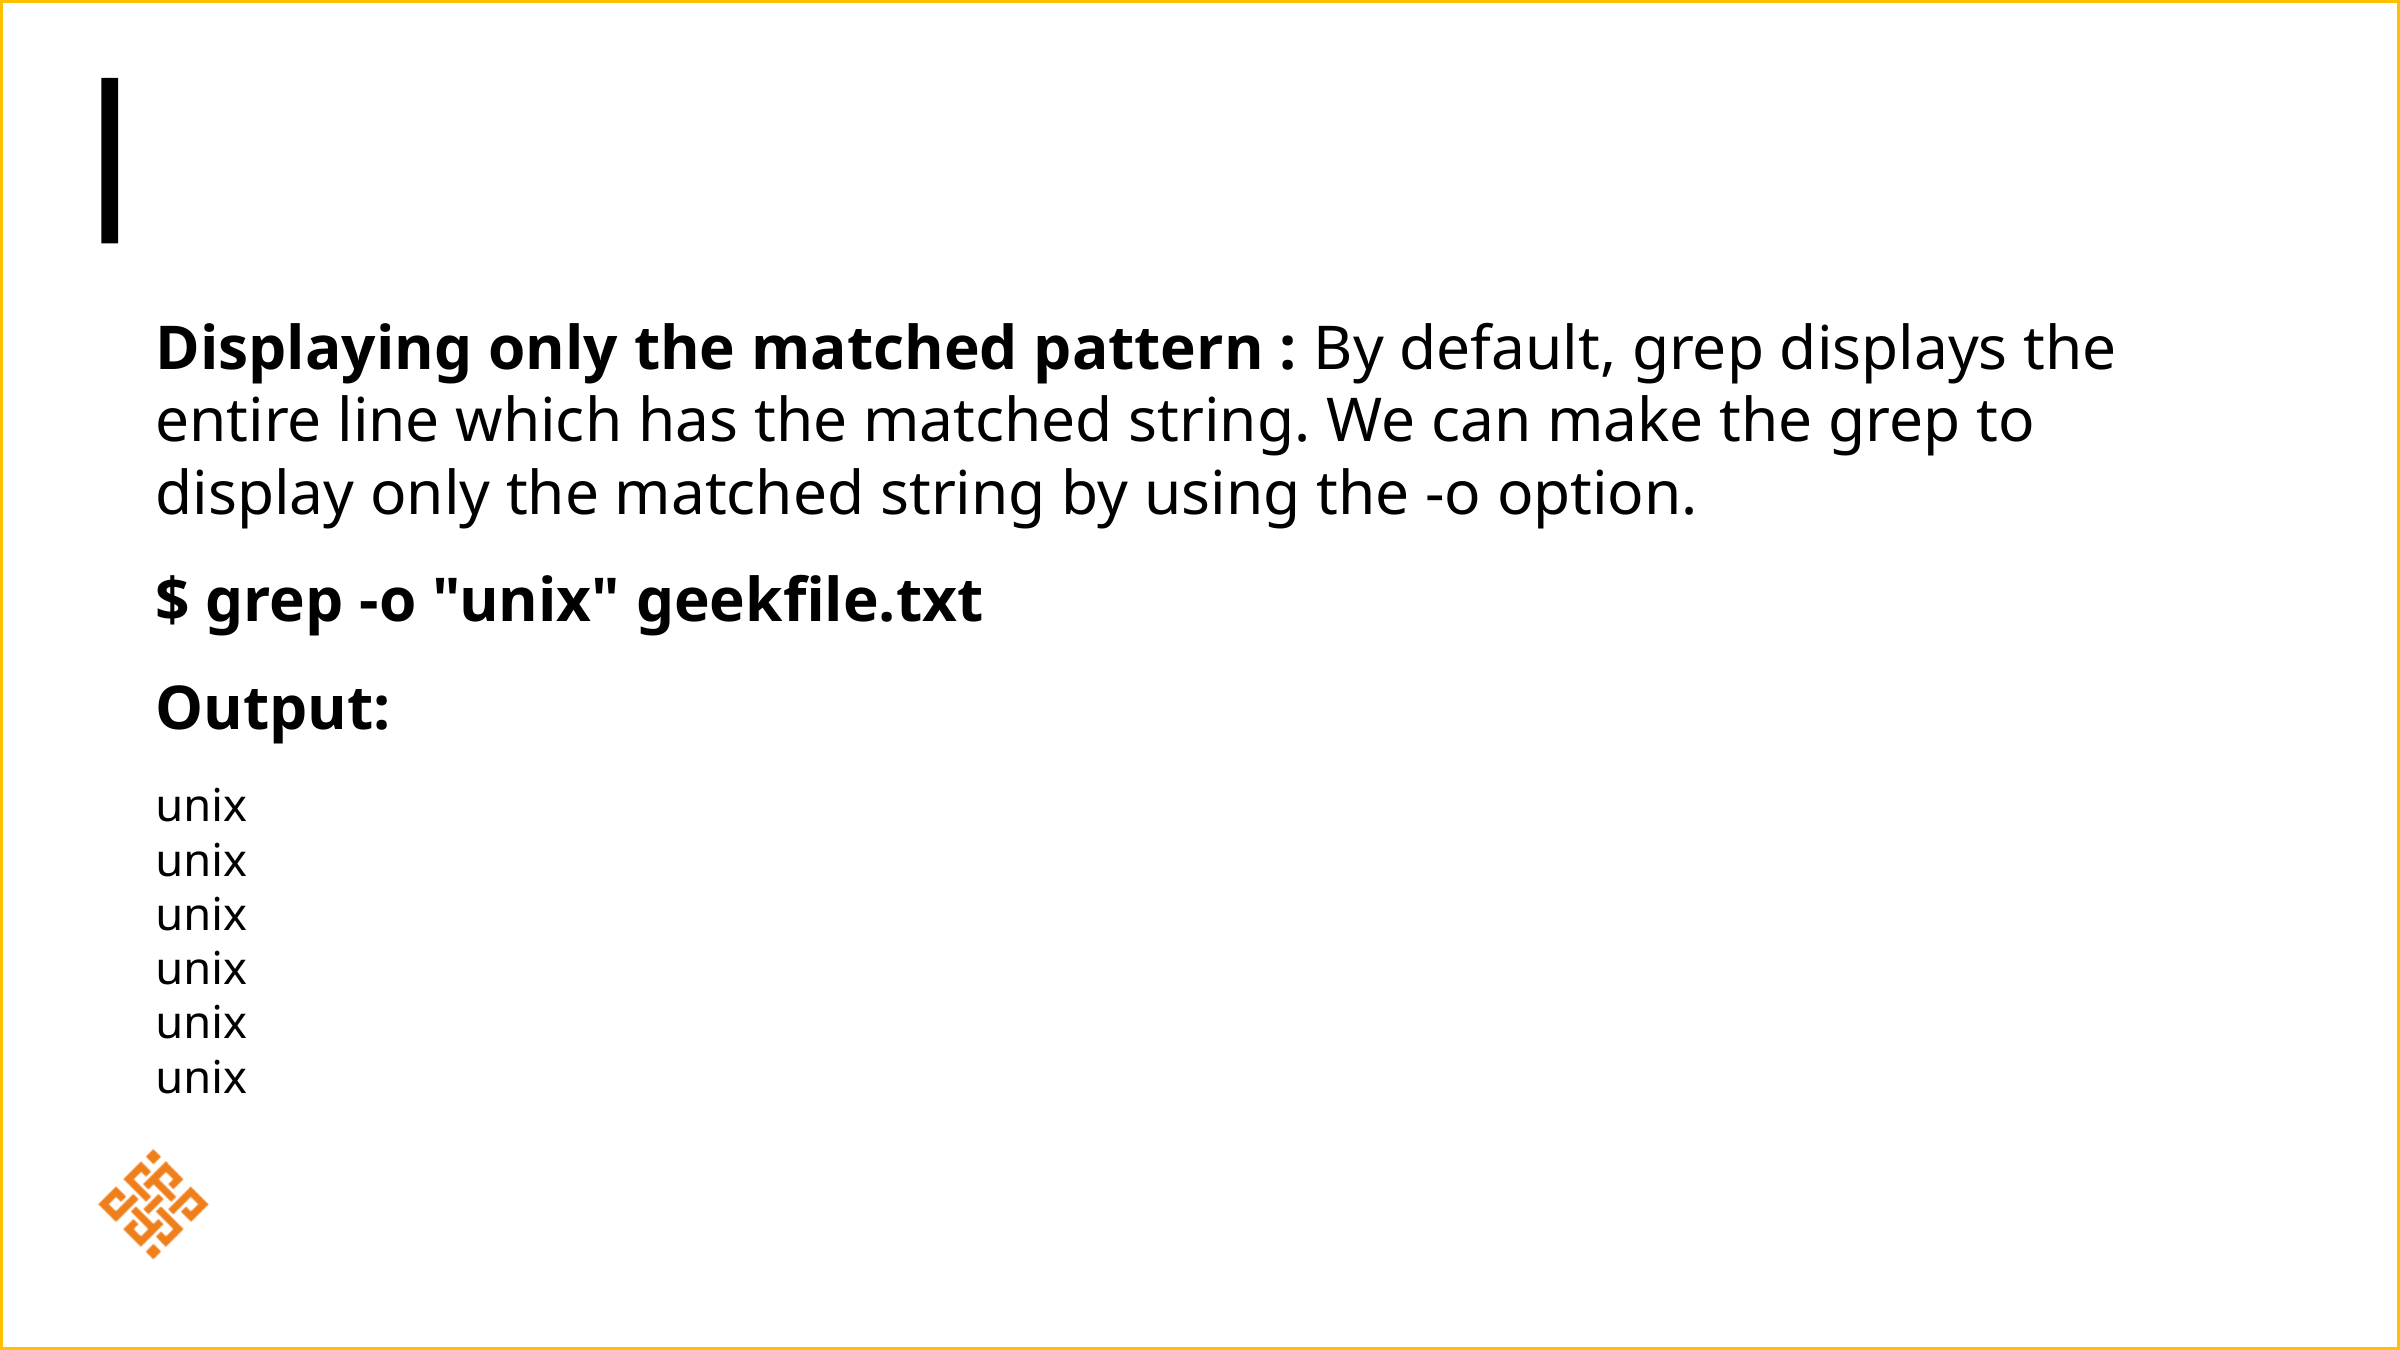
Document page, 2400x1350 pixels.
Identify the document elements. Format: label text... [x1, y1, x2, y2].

picture [75, 1058, 235, 1350]
list Displaying only the matched pattern : By default, grep displays the entire line which has the matched string. We can make the grep to display only the matched string by using the -o option. $ grep -o "unix" geekfile.txt Output: unix unix unix unix unix unix [137, 300, 2264, 1151]
